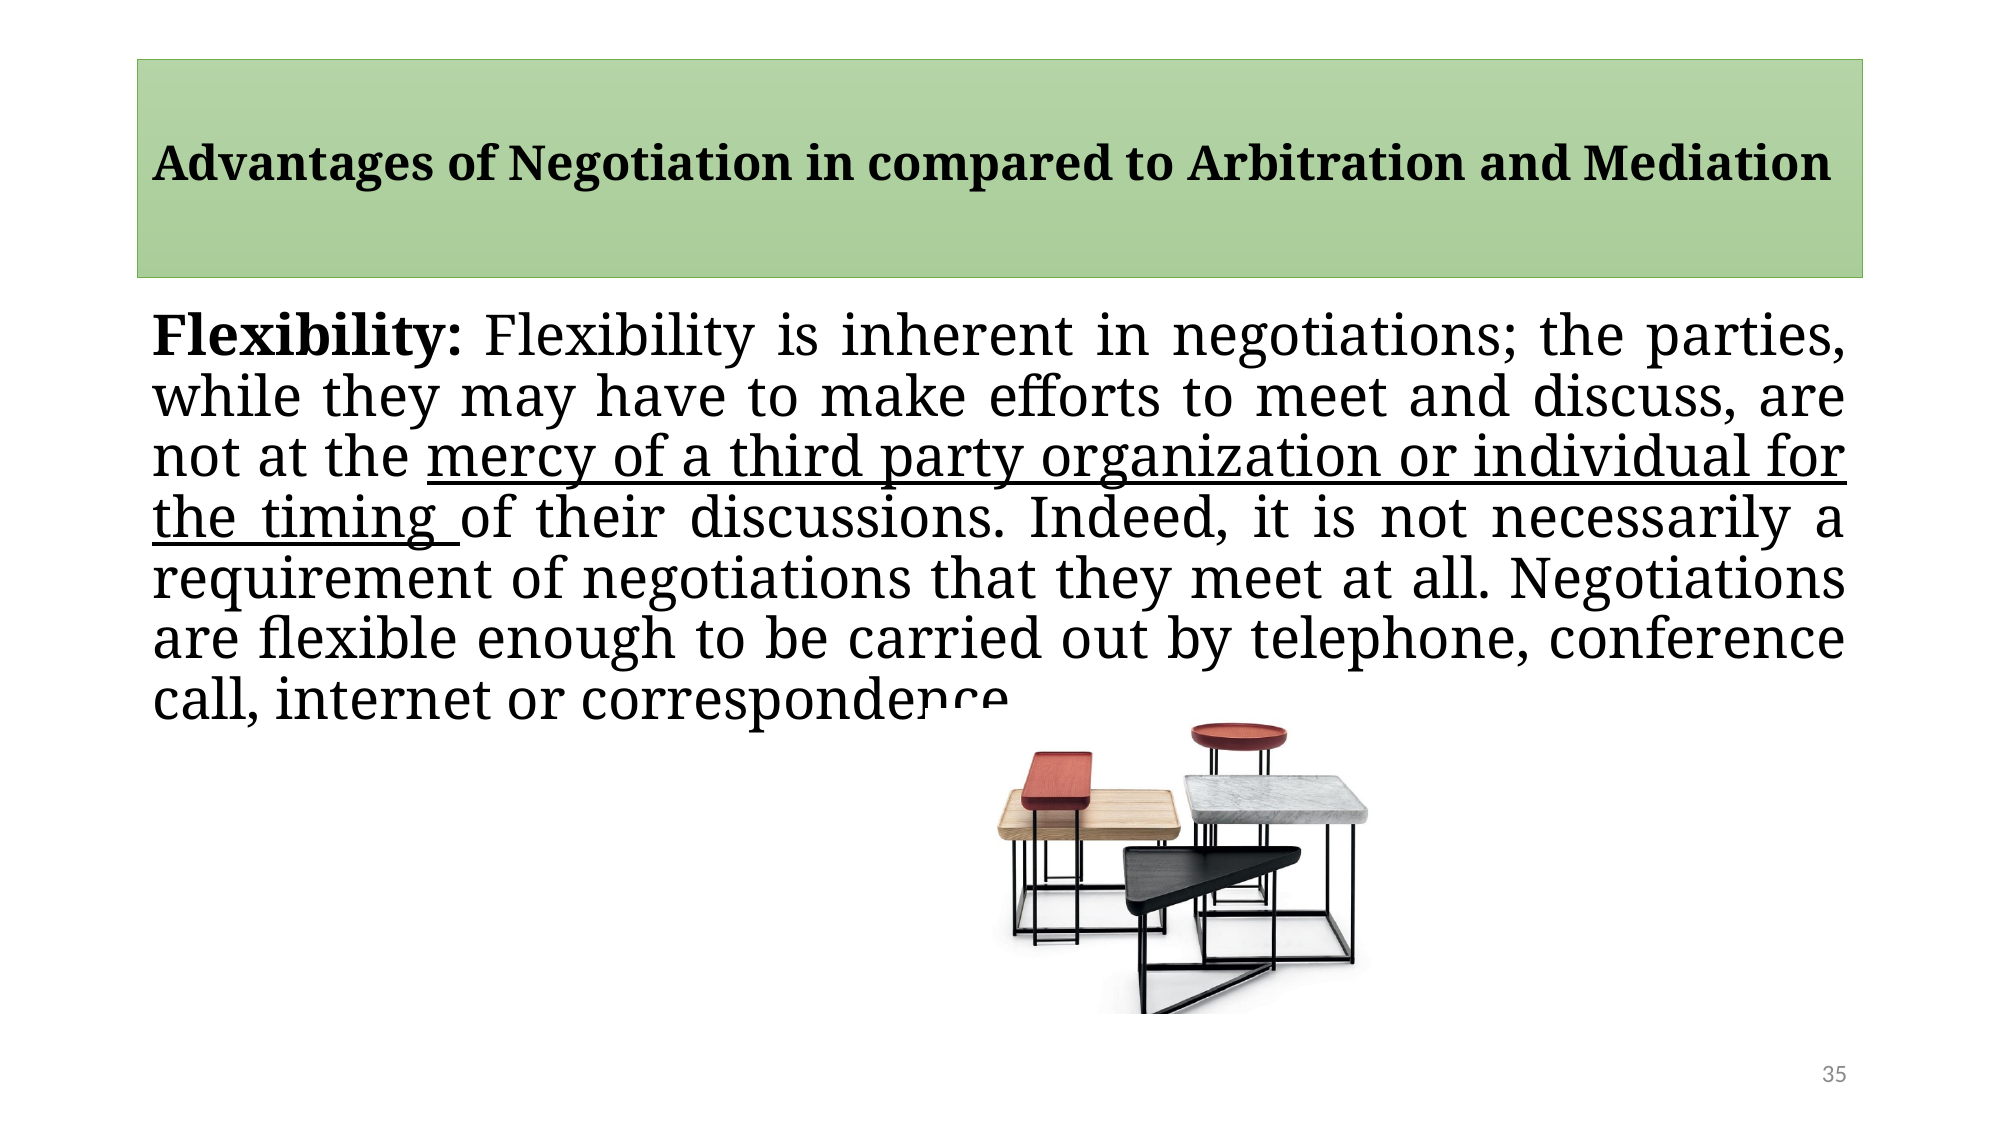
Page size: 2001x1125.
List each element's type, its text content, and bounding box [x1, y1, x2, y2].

title Advantages of Negotiation in compared to Arbitration and Mediation [137, 59, 1863, 278]
slide_number 35 [1412, 1042, 1863, 1103]
list Flexibility: Flexibility is inherent in negotiations; the parties, while they may have to make efforts to meet and discuss, are not at the mercy of a third party organization or individual for the timing of their discussions. Indeed, it is not necessarily a requirement of negotiations that they meet at all. Negotiations are flexible enough to be carried out by telephone, conference call, internet or correspondence. [137, 299, 1863, 1014]
picture [925, 708, 1435, 1014]
